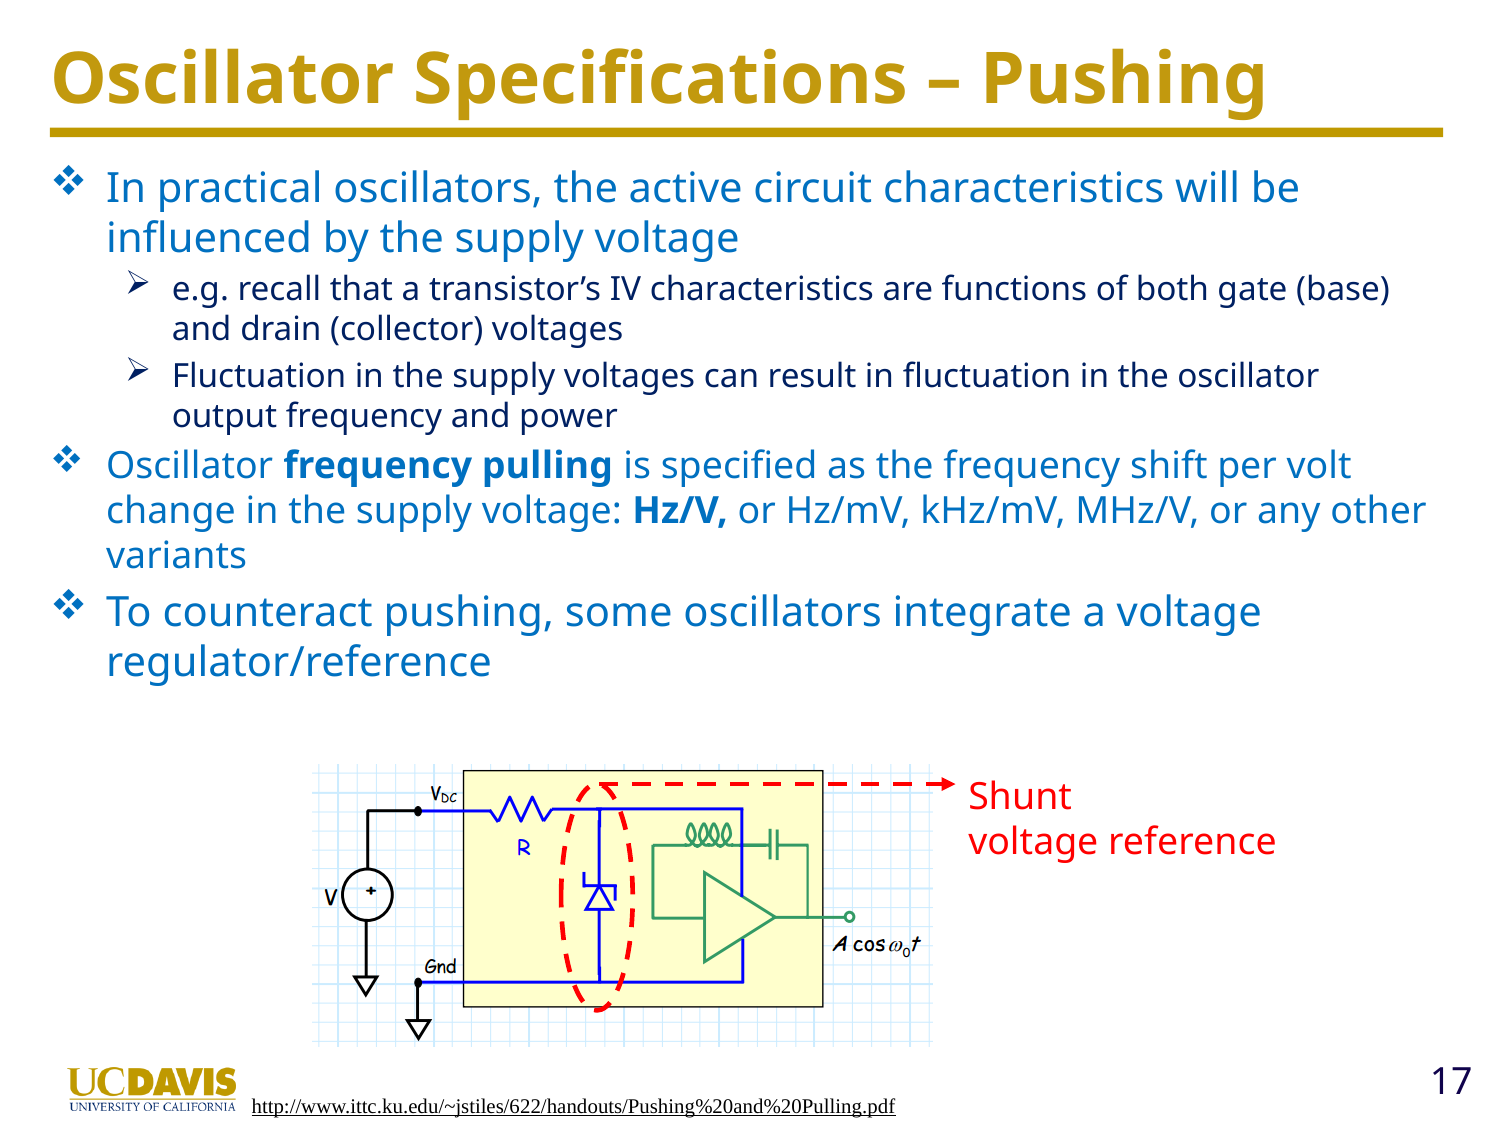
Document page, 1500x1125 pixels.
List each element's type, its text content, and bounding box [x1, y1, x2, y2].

text_box http://www.ittc.ku.edu/~jstiles/622/handouts/Pushing%20and%20Pulling.pdf [236, 1085, 1362, 1125]
list In practical oscillators, the active circuit characteristics will be influenced by the supply voltage e.g. recall that a transistor’s IV characteristics are functions of both gate (base) and drain (collector) voltages Fluctuation in the supply voltages can result in fluctuation in the oscillator output frequency and power Oscillator frequency pulling is specified as the frequency shift per volt change in the supply voltage: Hz/V, or Hz/mV, kHz/mV, MHz/V, or any other variants To counteract pushing, some oscillators integrate a voltage regulator/reference [49, 152, 1444, 865]
picture [67, 1067, 236, 1111]
text_box Shunt voltage reference [953, 764, 1292, 870]
picture [312, 764, 933, 1047]
title Oscillator Specifications – Pushing [49, 0, 1444, 151]
